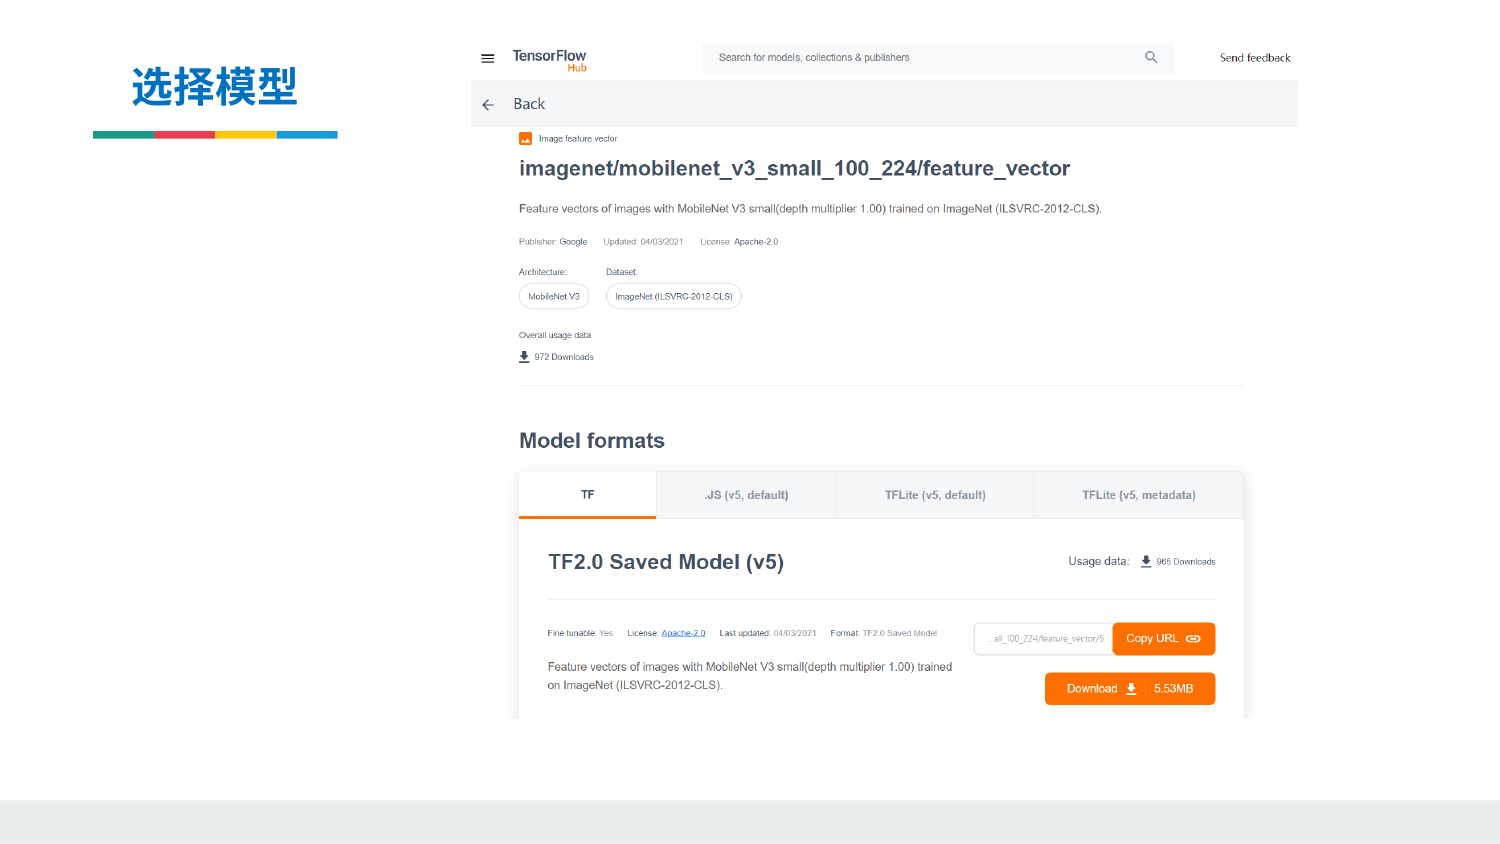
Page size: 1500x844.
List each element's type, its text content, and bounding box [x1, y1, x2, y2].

text_box 选择模型 [117, 53, 319, 118]
picture [470, 43, 1298, 719]
